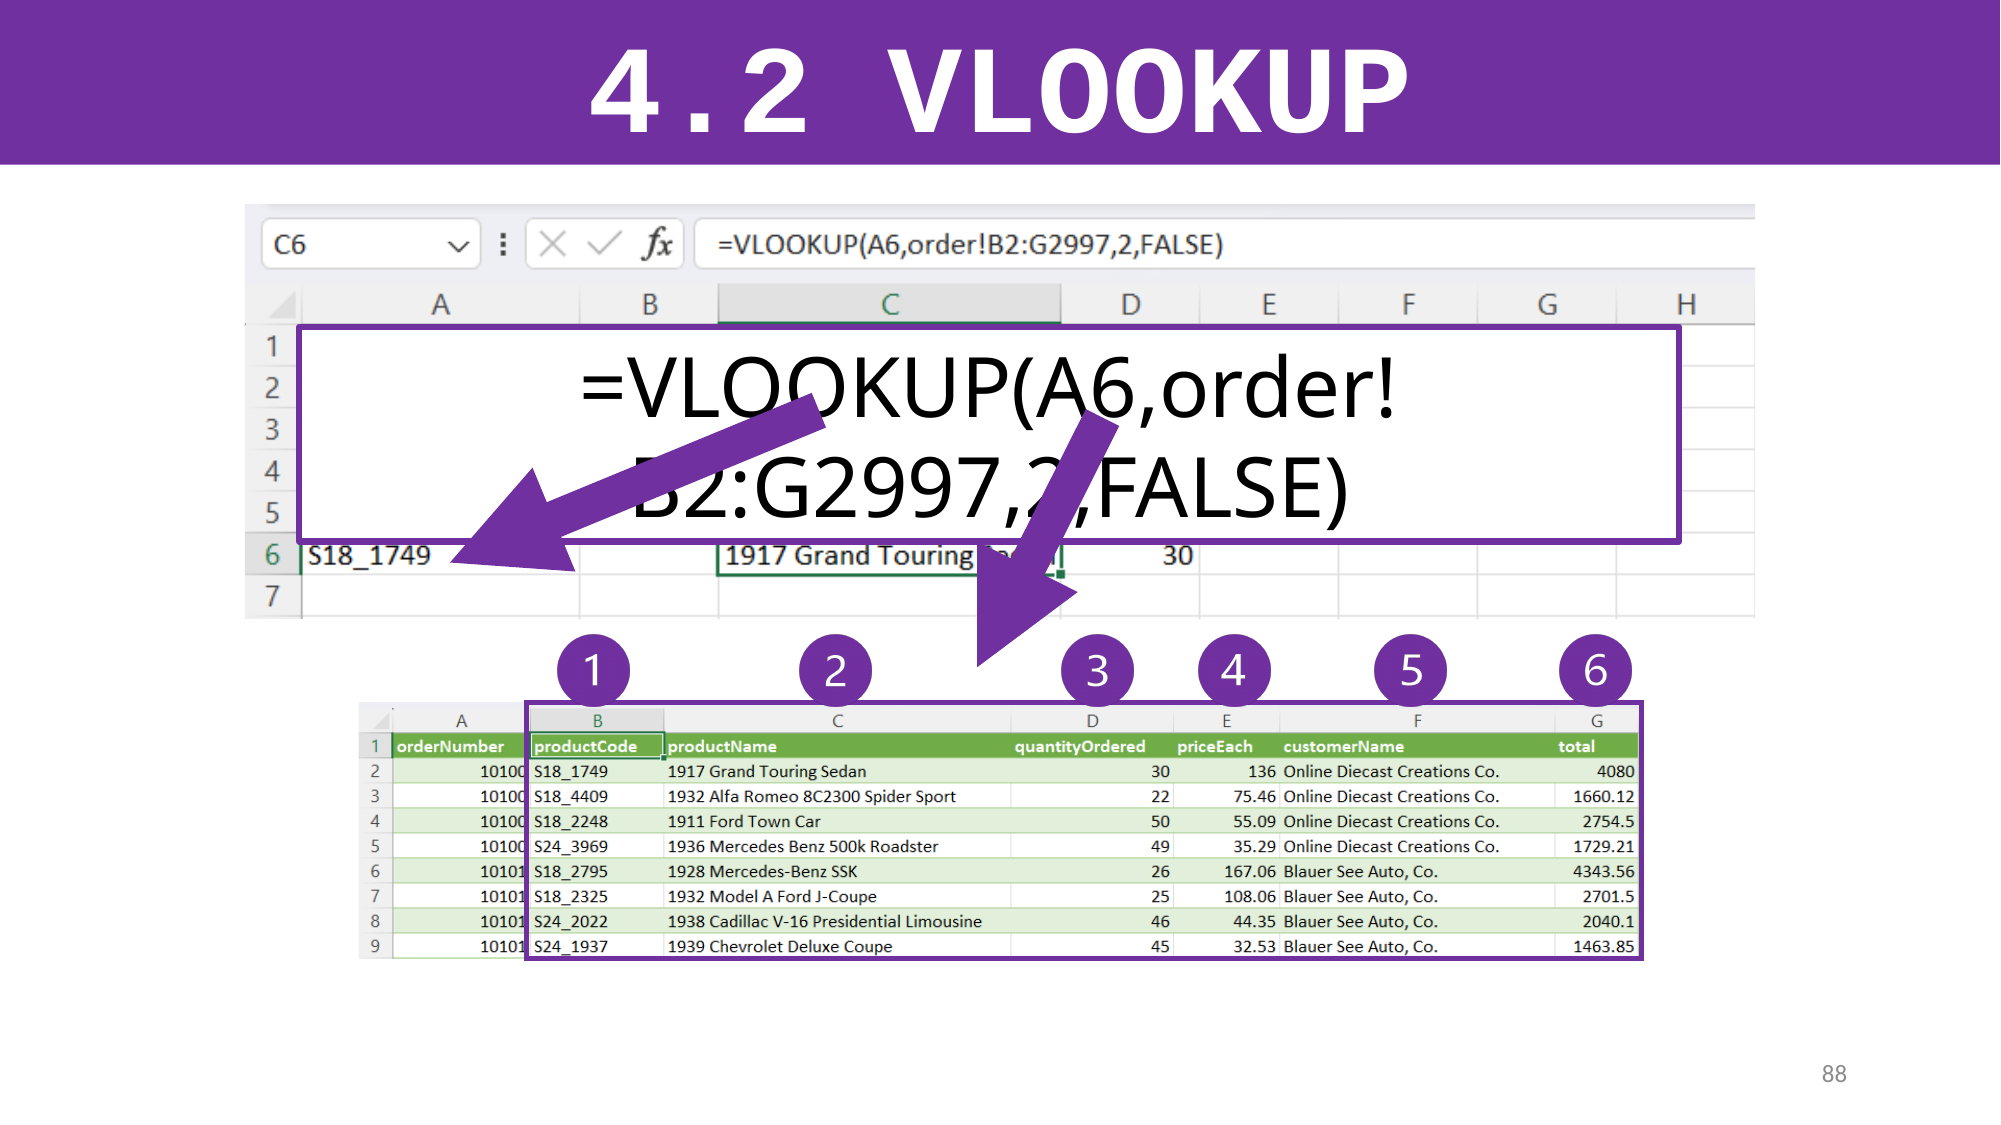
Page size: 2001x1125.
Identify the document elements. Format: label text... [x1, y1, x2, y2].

text_box 4.2 VLOOKUP [0, 0, 2000, 165]
picture [358, 625, 1642, 959]
slide_number 88 [1412, 1042, 1863, 1103]
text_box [449, 410, 819, 563]
picture [244, 204, 1756, 619]
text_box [976, 417, 1103, 668]
